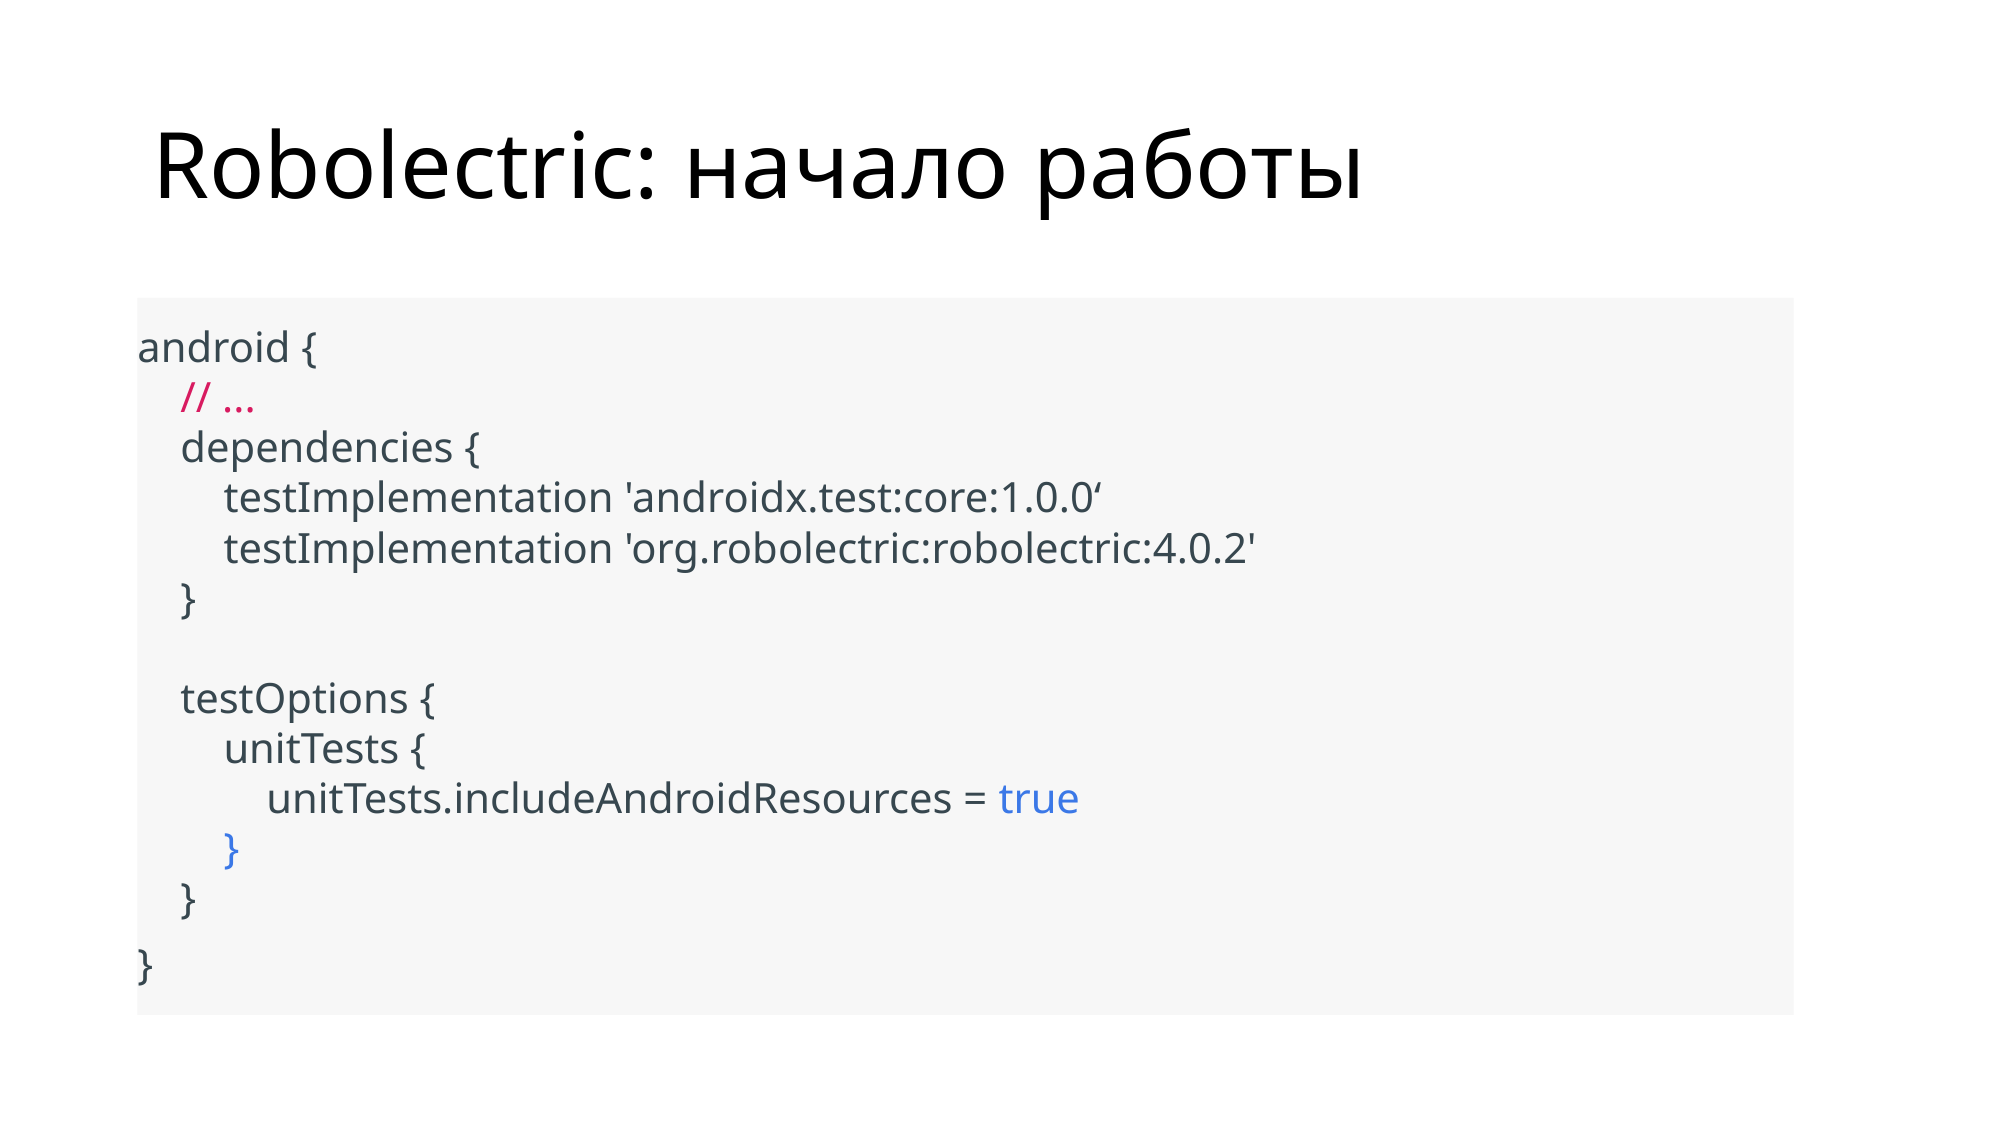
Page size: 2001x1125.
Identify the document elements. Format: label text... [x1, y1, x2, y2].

list android { // ... dependencies { testImplementation 'androidx.test:core:1.0.0‘ testImplementation 'org.robolectric:robolectric:4.0.2' } testOptions { unitTests { unitTests.includeAndroidResources = true } } } [137, 297, 1794, 1015]
title Robolectric: начало работы [137, 59, 1863, 278]
